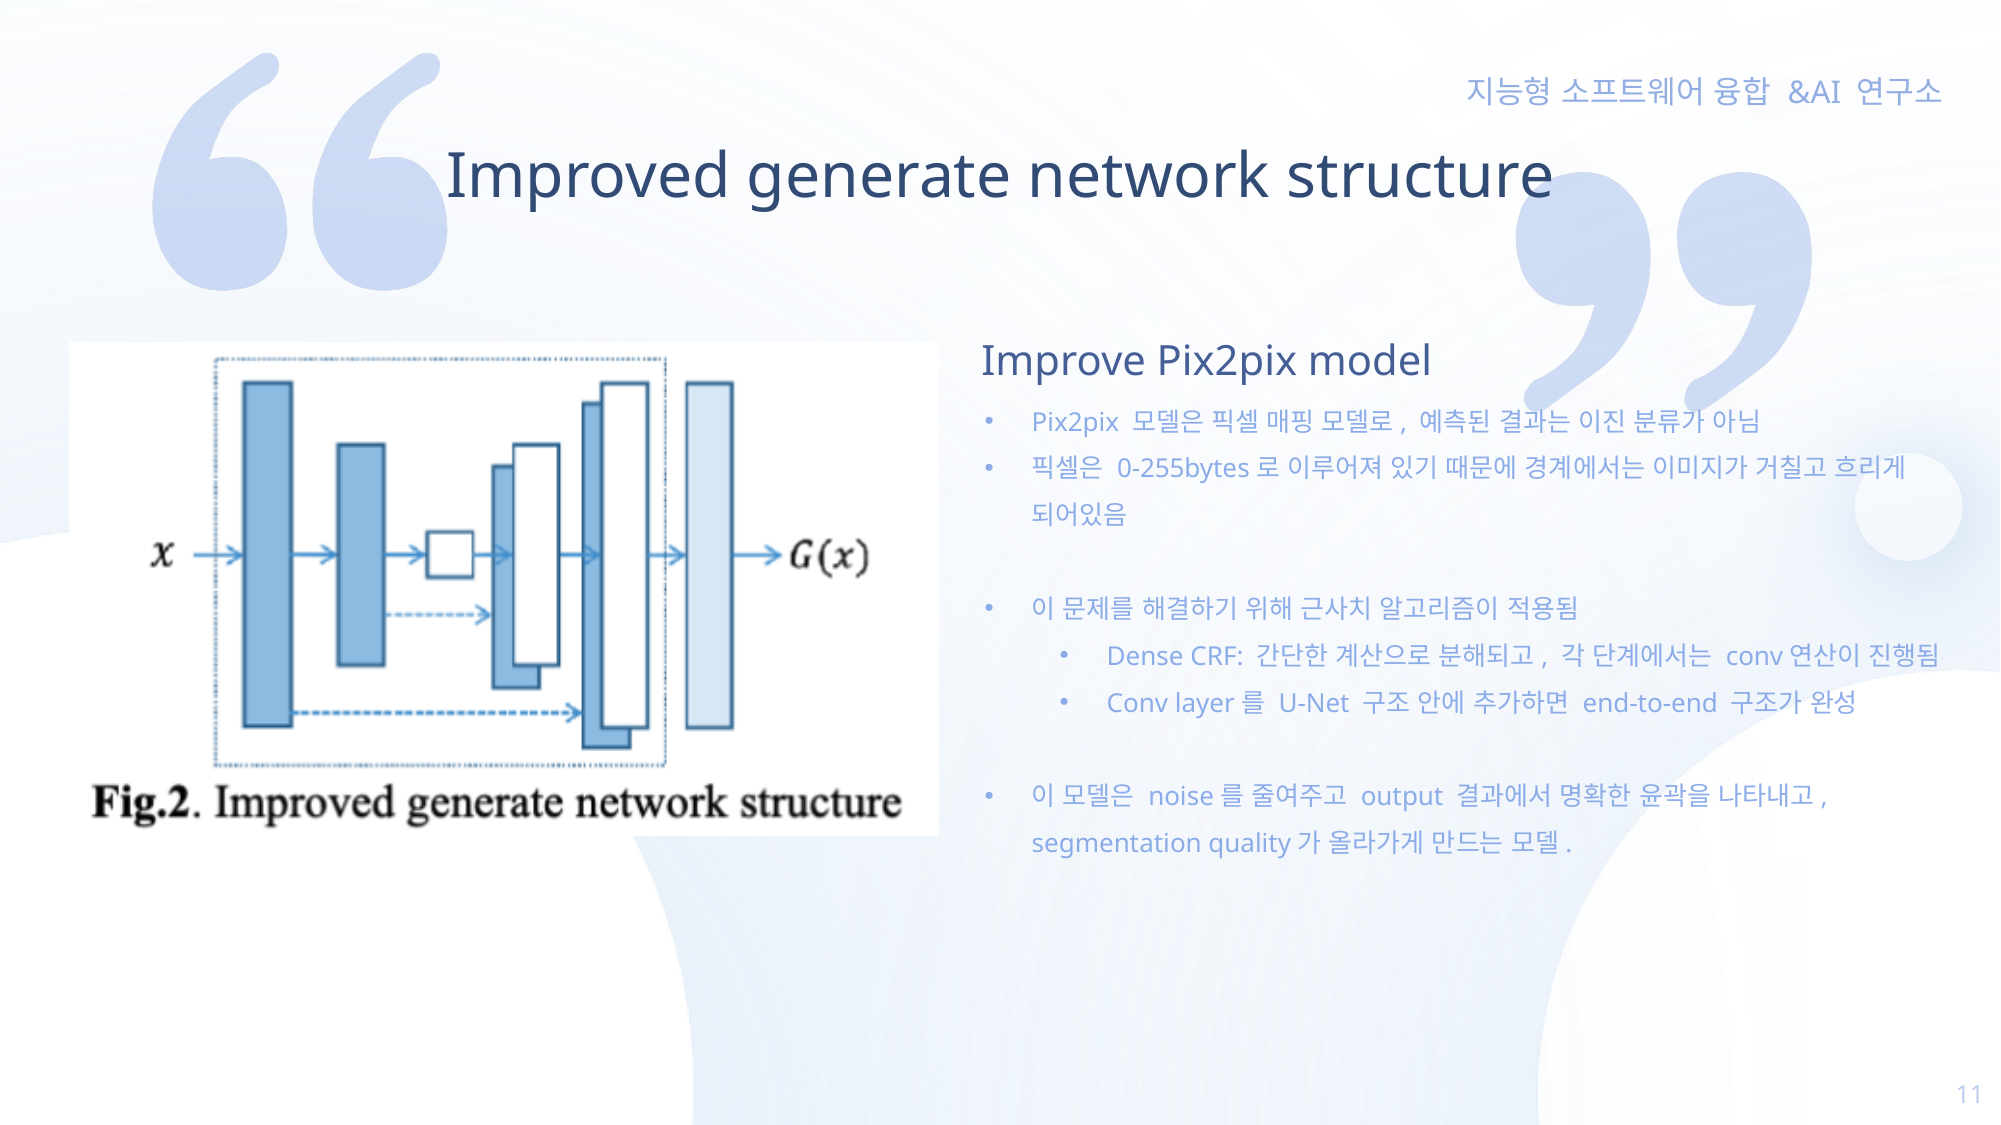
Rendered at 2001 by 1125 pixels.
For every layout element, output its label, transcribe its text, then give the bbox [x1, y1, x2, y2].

text_box Improved generate network structure [487, 112, 1747, 218]
picture [0, 0, 2001, 1125]
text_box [965, 311, 2000, 867]
slide_number 10 [1549, 1065, 2000, 1125]
